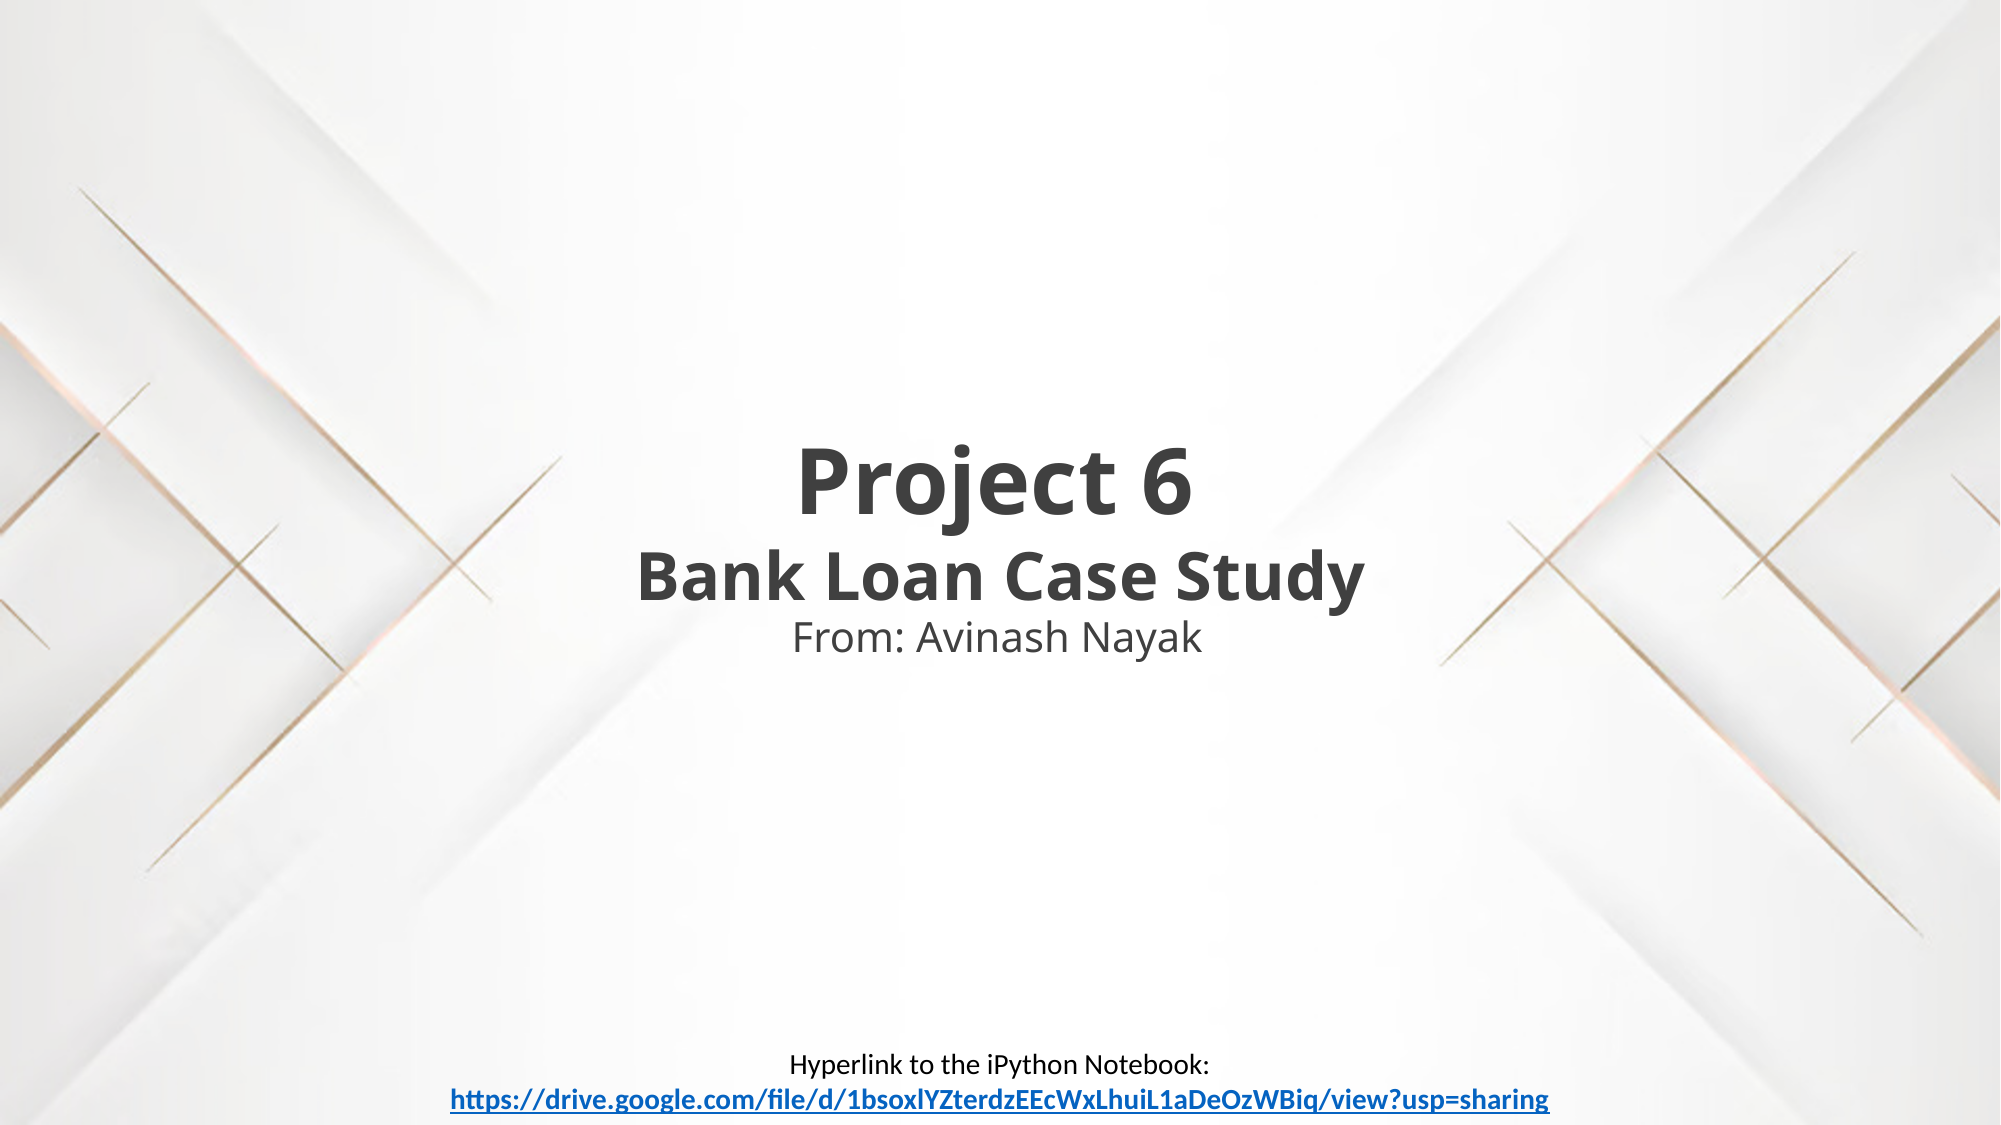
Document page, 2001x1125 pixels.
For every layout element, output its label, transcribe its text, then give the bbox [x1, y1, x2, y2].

text_box Hyperlink to the iPython Notebook: https://drive.google.com/file/d/1bsoxlYZterdzEEcWxLhuiL1aDeOzWBiq/view?usp=sharing [0, 1038, 2000, 1123]
text_box Bank Loan Case Study [620, 526, 1381, 621]
text_box Project 6 [779, 415, 1230, 541]
text_box From: Avinash Nayak [776, 603, 1230, 668]
picture [0, 0, 2001, 1125]
